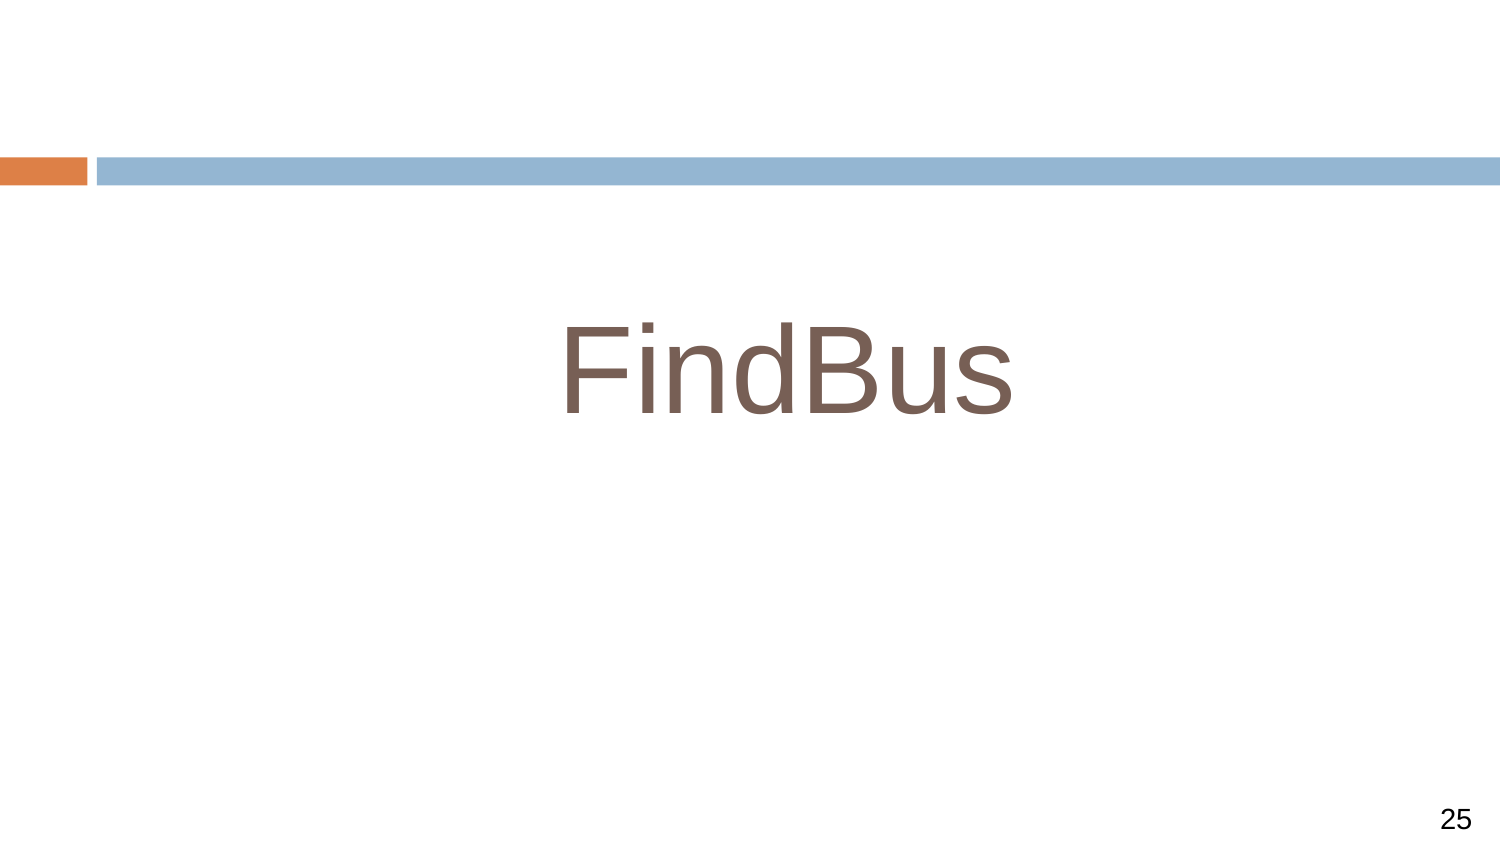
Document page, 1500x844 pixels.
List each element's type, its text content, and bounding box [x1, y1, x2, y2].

title FindBus [0, 209, 1339, 564]
text_box 25 [1425, 785, 1500, 832]
